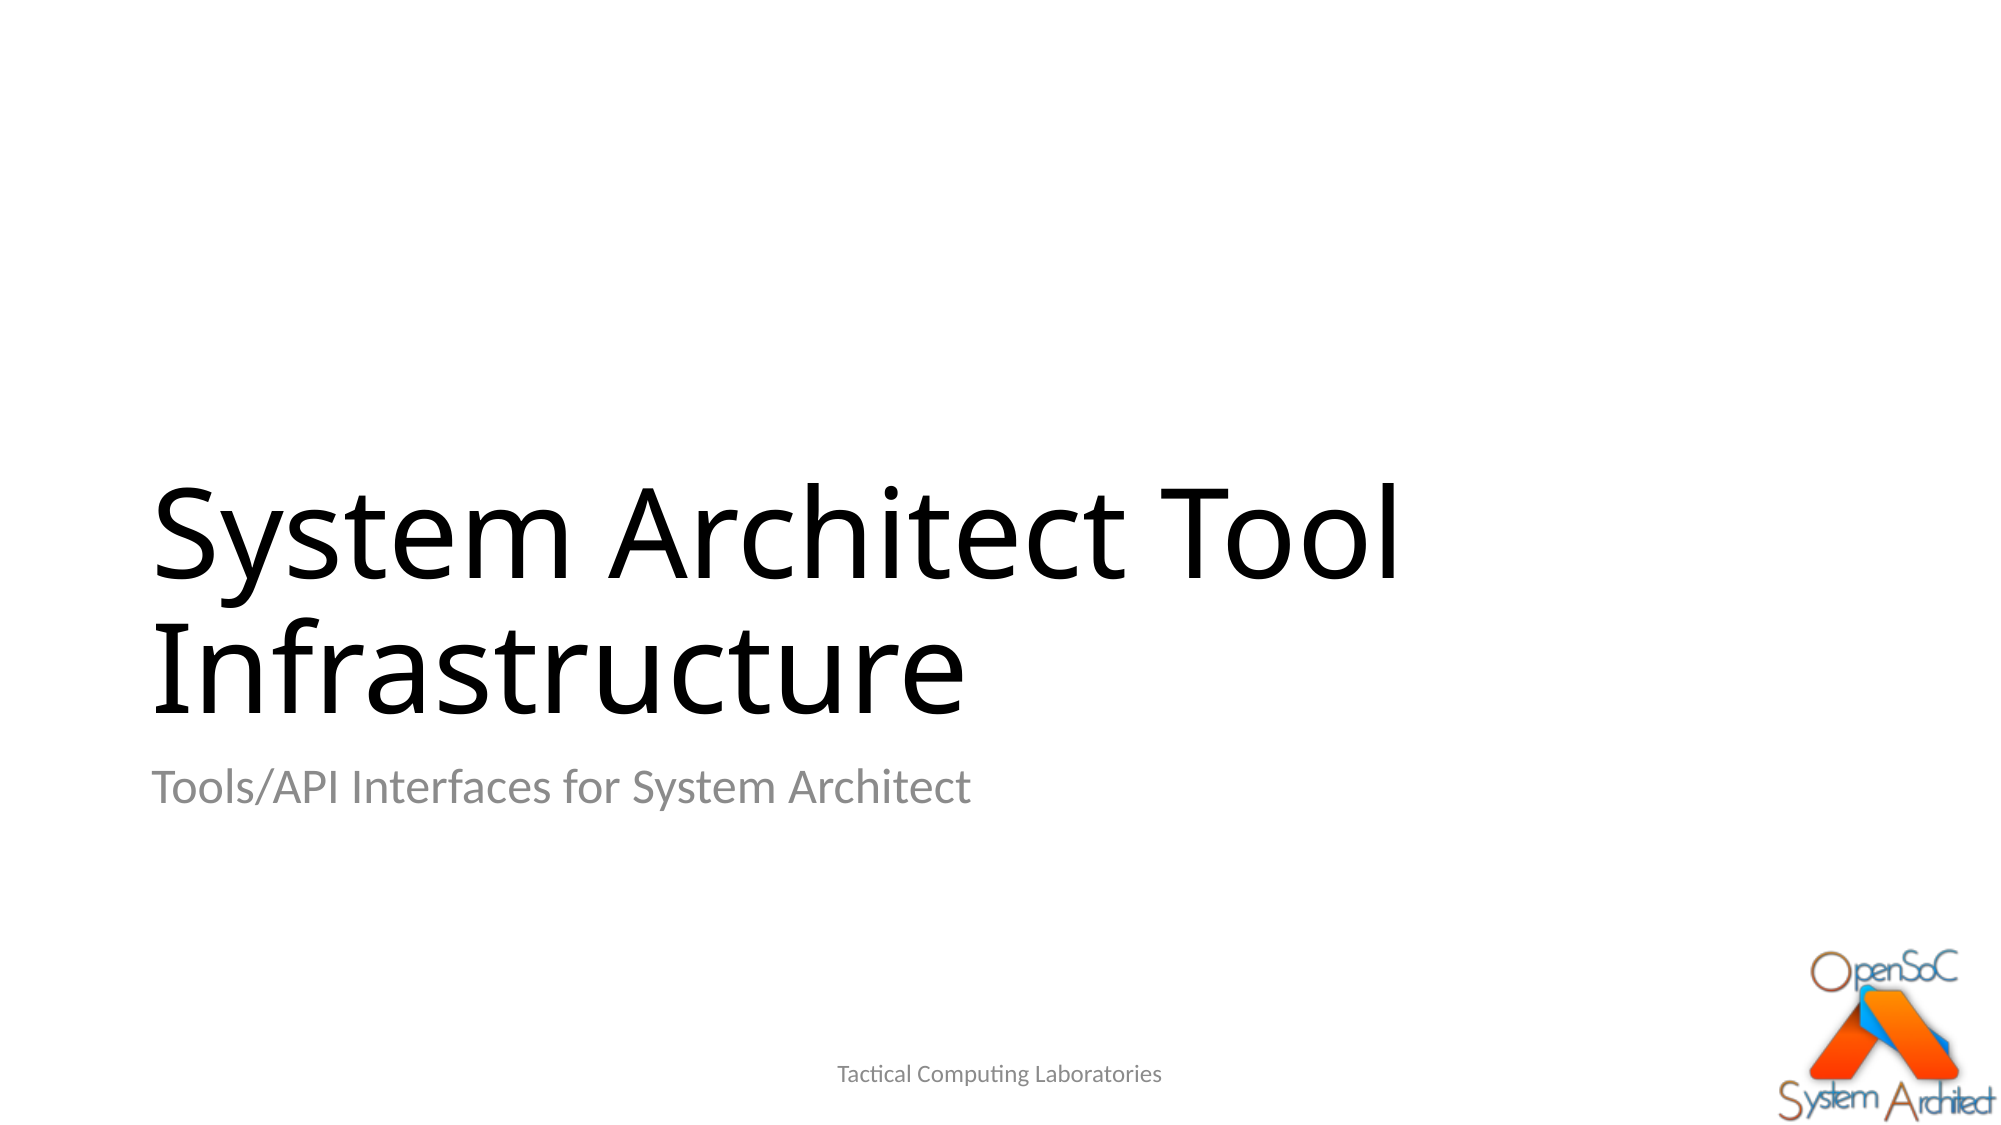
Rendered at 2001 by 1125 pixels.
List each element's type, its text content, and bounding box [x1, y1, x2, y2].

picture [1775, 946, 2000, 1125]
list Tools/API Interfaces for System Architect [136, 752, 1862, 999]
footer Tactical Computing Laboratories [662, 1042, 1338, 1103]
title System Architect Tool Infrastructure [136, 280, 1862, 749]
